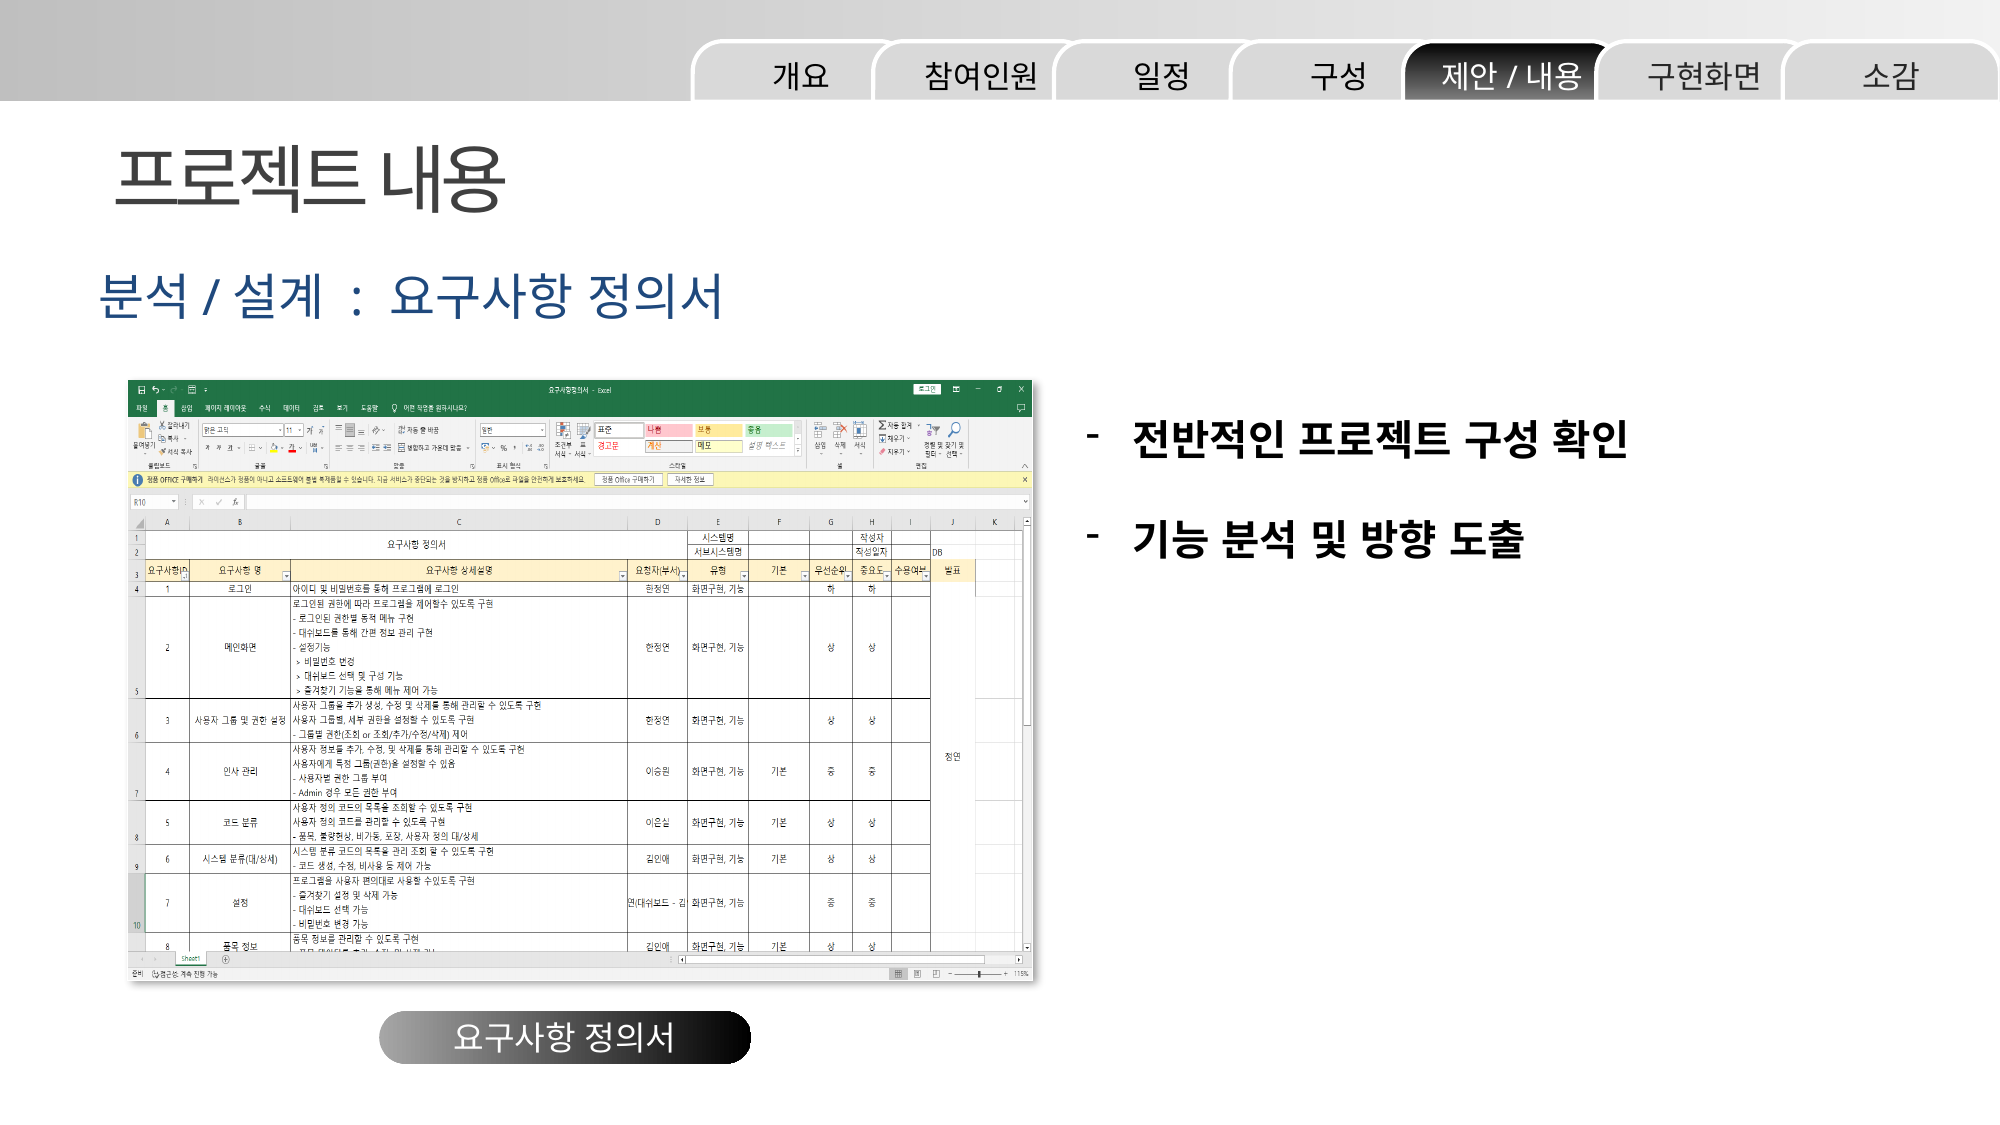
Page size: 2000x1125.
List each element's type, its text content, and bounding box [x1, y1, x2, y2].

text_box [1315, 0, 1377, 726]
text_box 분석/설계 : 요구사항 정의서 [83, 270, 1310, 321]
text_box 전반적인 프로젝트 구성 확인 기능 분석 및 방향 도출 [1382, 406, 1858, 572]
text_box 프로젝트 내용 [97, 125, 525, 231]
text_box [1382, 0, 2000, 57]
text_box 전반적인 프로젝트 구성 확인 기능 분석 및 방향 도출 [1071, 406, 1310, 572]
picture [128, 380, 1033, 981]
text_box [0, 0, 1310, 103]
text_box 요구사항 정의서 [377, 1009, 754, 1066]
